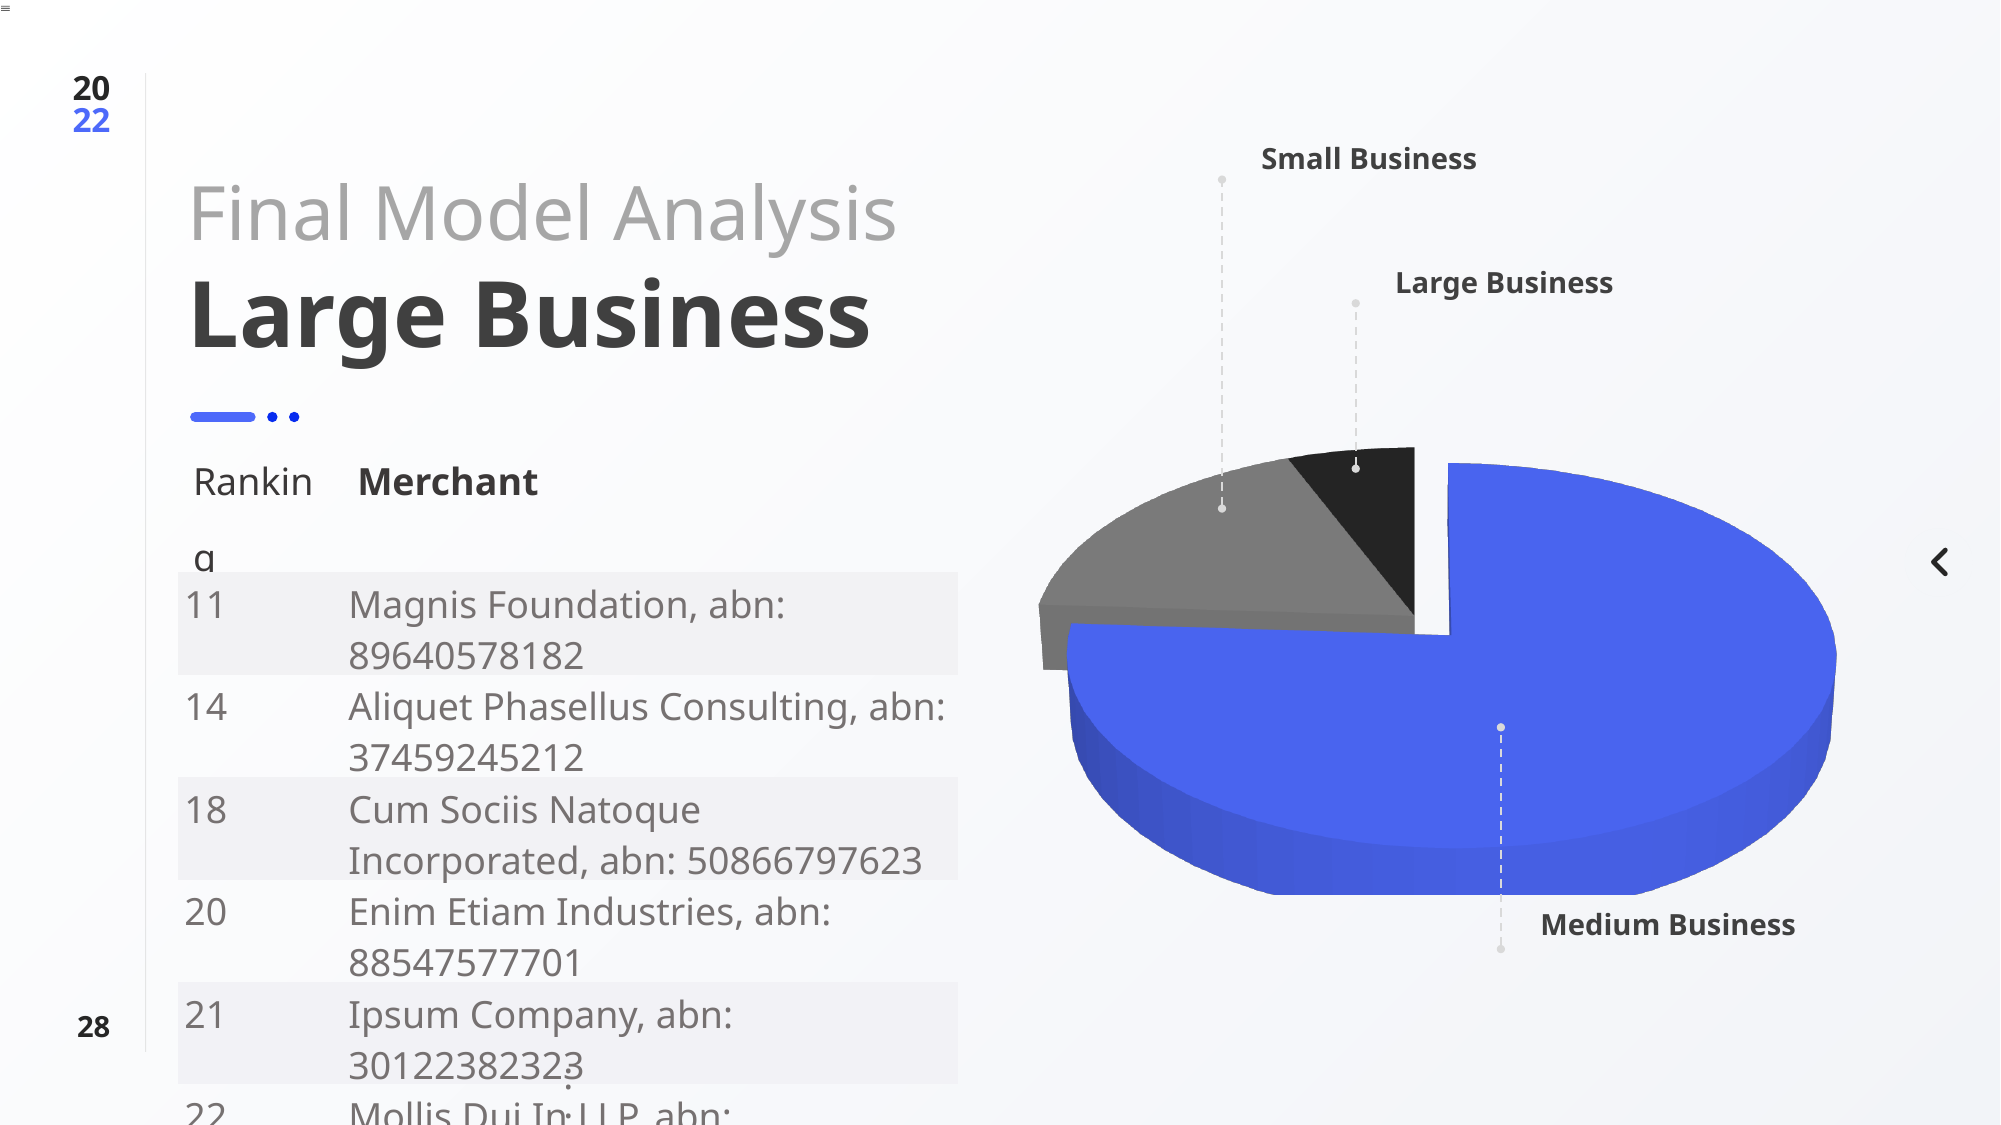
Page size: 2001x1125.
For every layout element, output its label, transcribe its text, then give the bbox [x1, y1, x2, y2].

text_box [1500, 727, 1841, 950]
table_cell Aliquet Phasellus Consulting, abn: 37459245212 [342, 675, 945, 777]
table_cell Ipsum Company, abn: 30122382323 [342, 982, 958, 1084]
table_cell Mollis Dui In LLP, abn: 61447419161 [342, 1084, 490, 1125]
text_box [1355, 256, 1696, 469]
table_cell 21 [178, 982, 342, 1084]
table_cell Mollis Dui In LLP, abn: 61447419161 [646, 1084, 958, 1125]
chart [945, 350, 1839, 946]
table_cell Cum Sociis Natoque Incorporated, abn: 50866797623 [342, 777, 945, 880]
table_cell Magnis Foundation, abn: 89640578182 [342, 572, 945, 675]
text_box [172, 157, 921, 417]
text_box : : [490, 1044, 646, 1125]
table_header Merchant [342, 422, 945, 572]
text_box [1221, 132, 1562, 509]
table_cell 20 [178, 880, 342, 982]
table_cell 22 [178, 1084, 342, 1125]
table_cell 18 [178, 777, 342, 880]
table_cell 11 [178, 572, 342, 675]
table_cell Enim Etiam Industries, abn: 88547577701 [342, 880, 958, 982]
table_header Ranking [178, 422, 342, 572]
table_cell 14 [178, 675, 342, 777]
